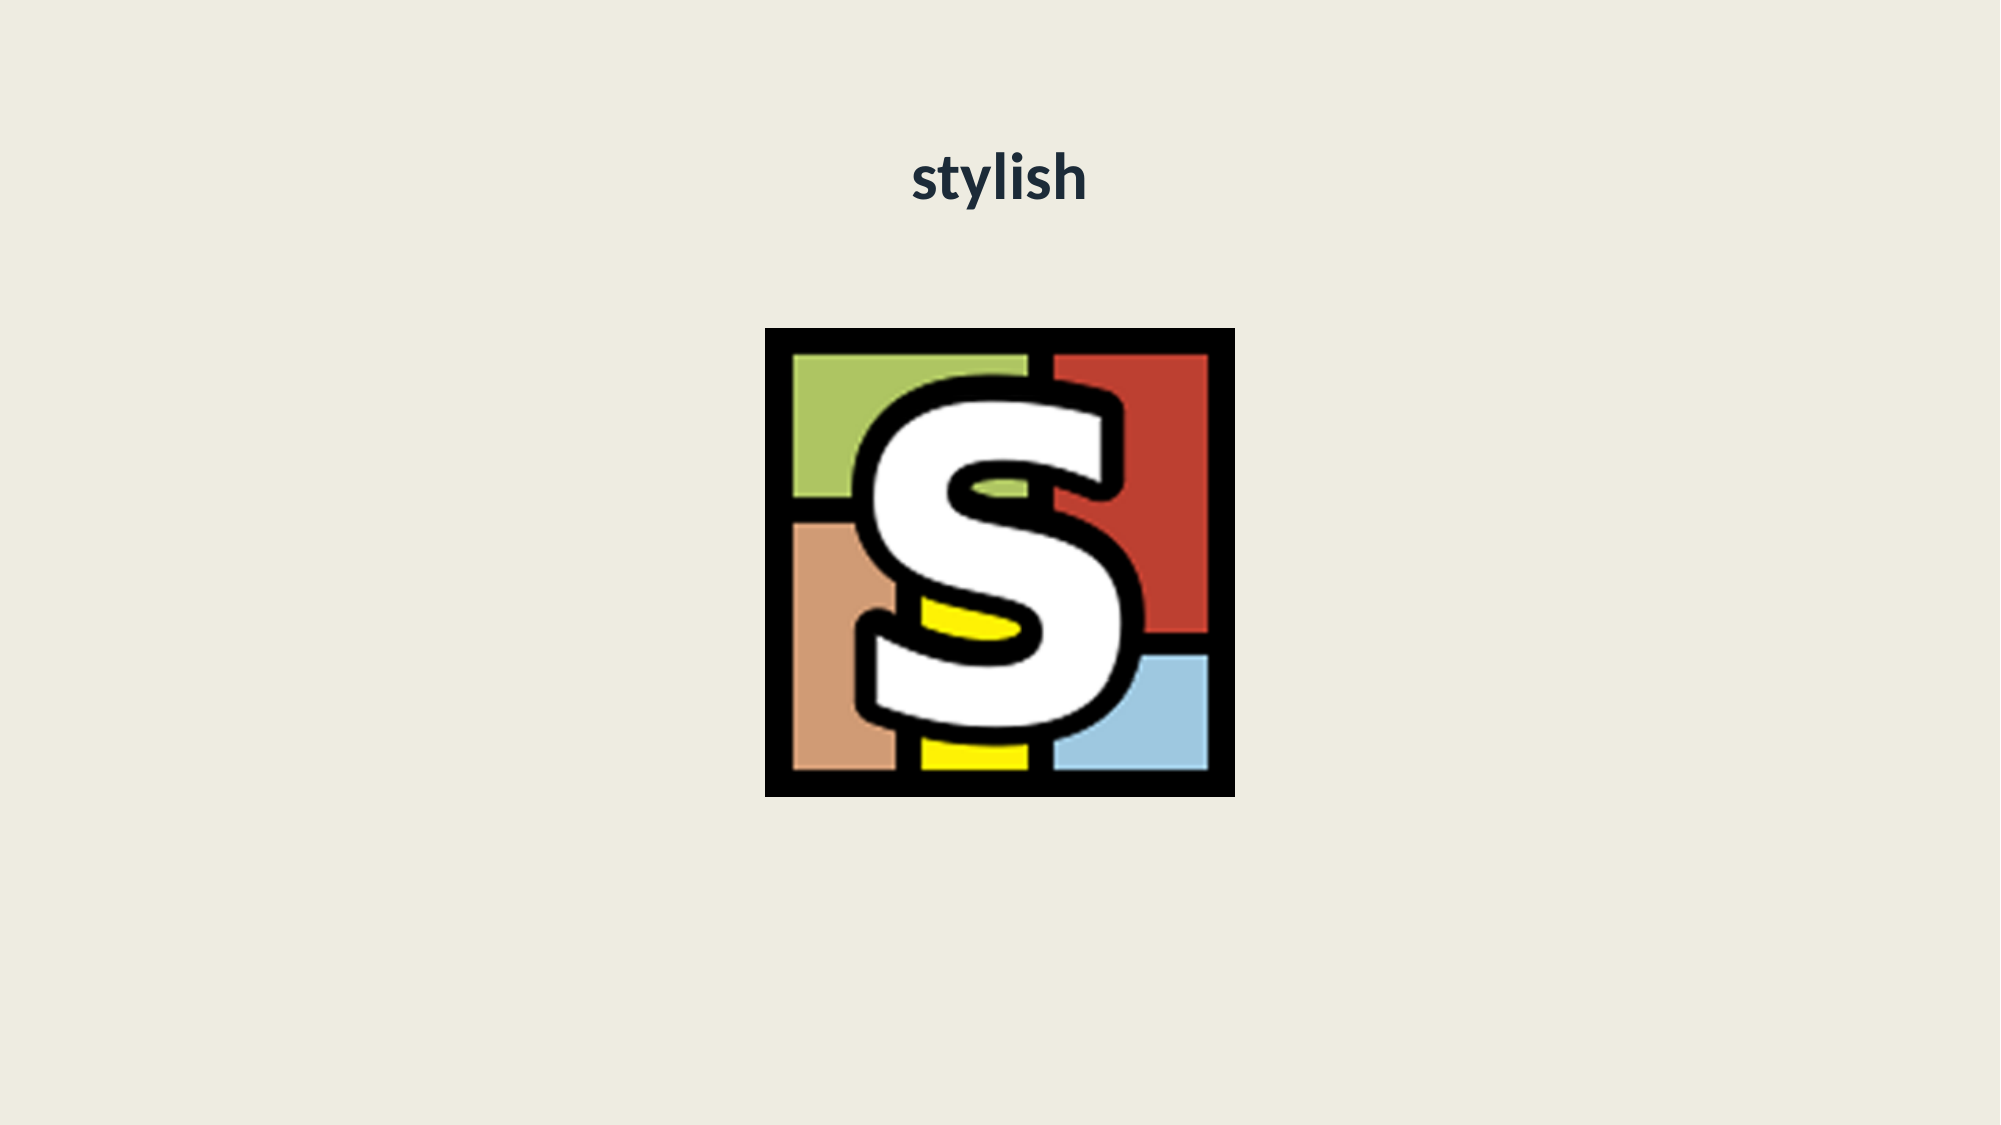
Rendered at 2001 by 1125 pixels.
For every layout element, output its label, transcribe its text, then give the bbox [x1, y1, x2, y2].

picture [765, 327, 1235, 798]
text_box stylish [896, 125, 1103, 221]
